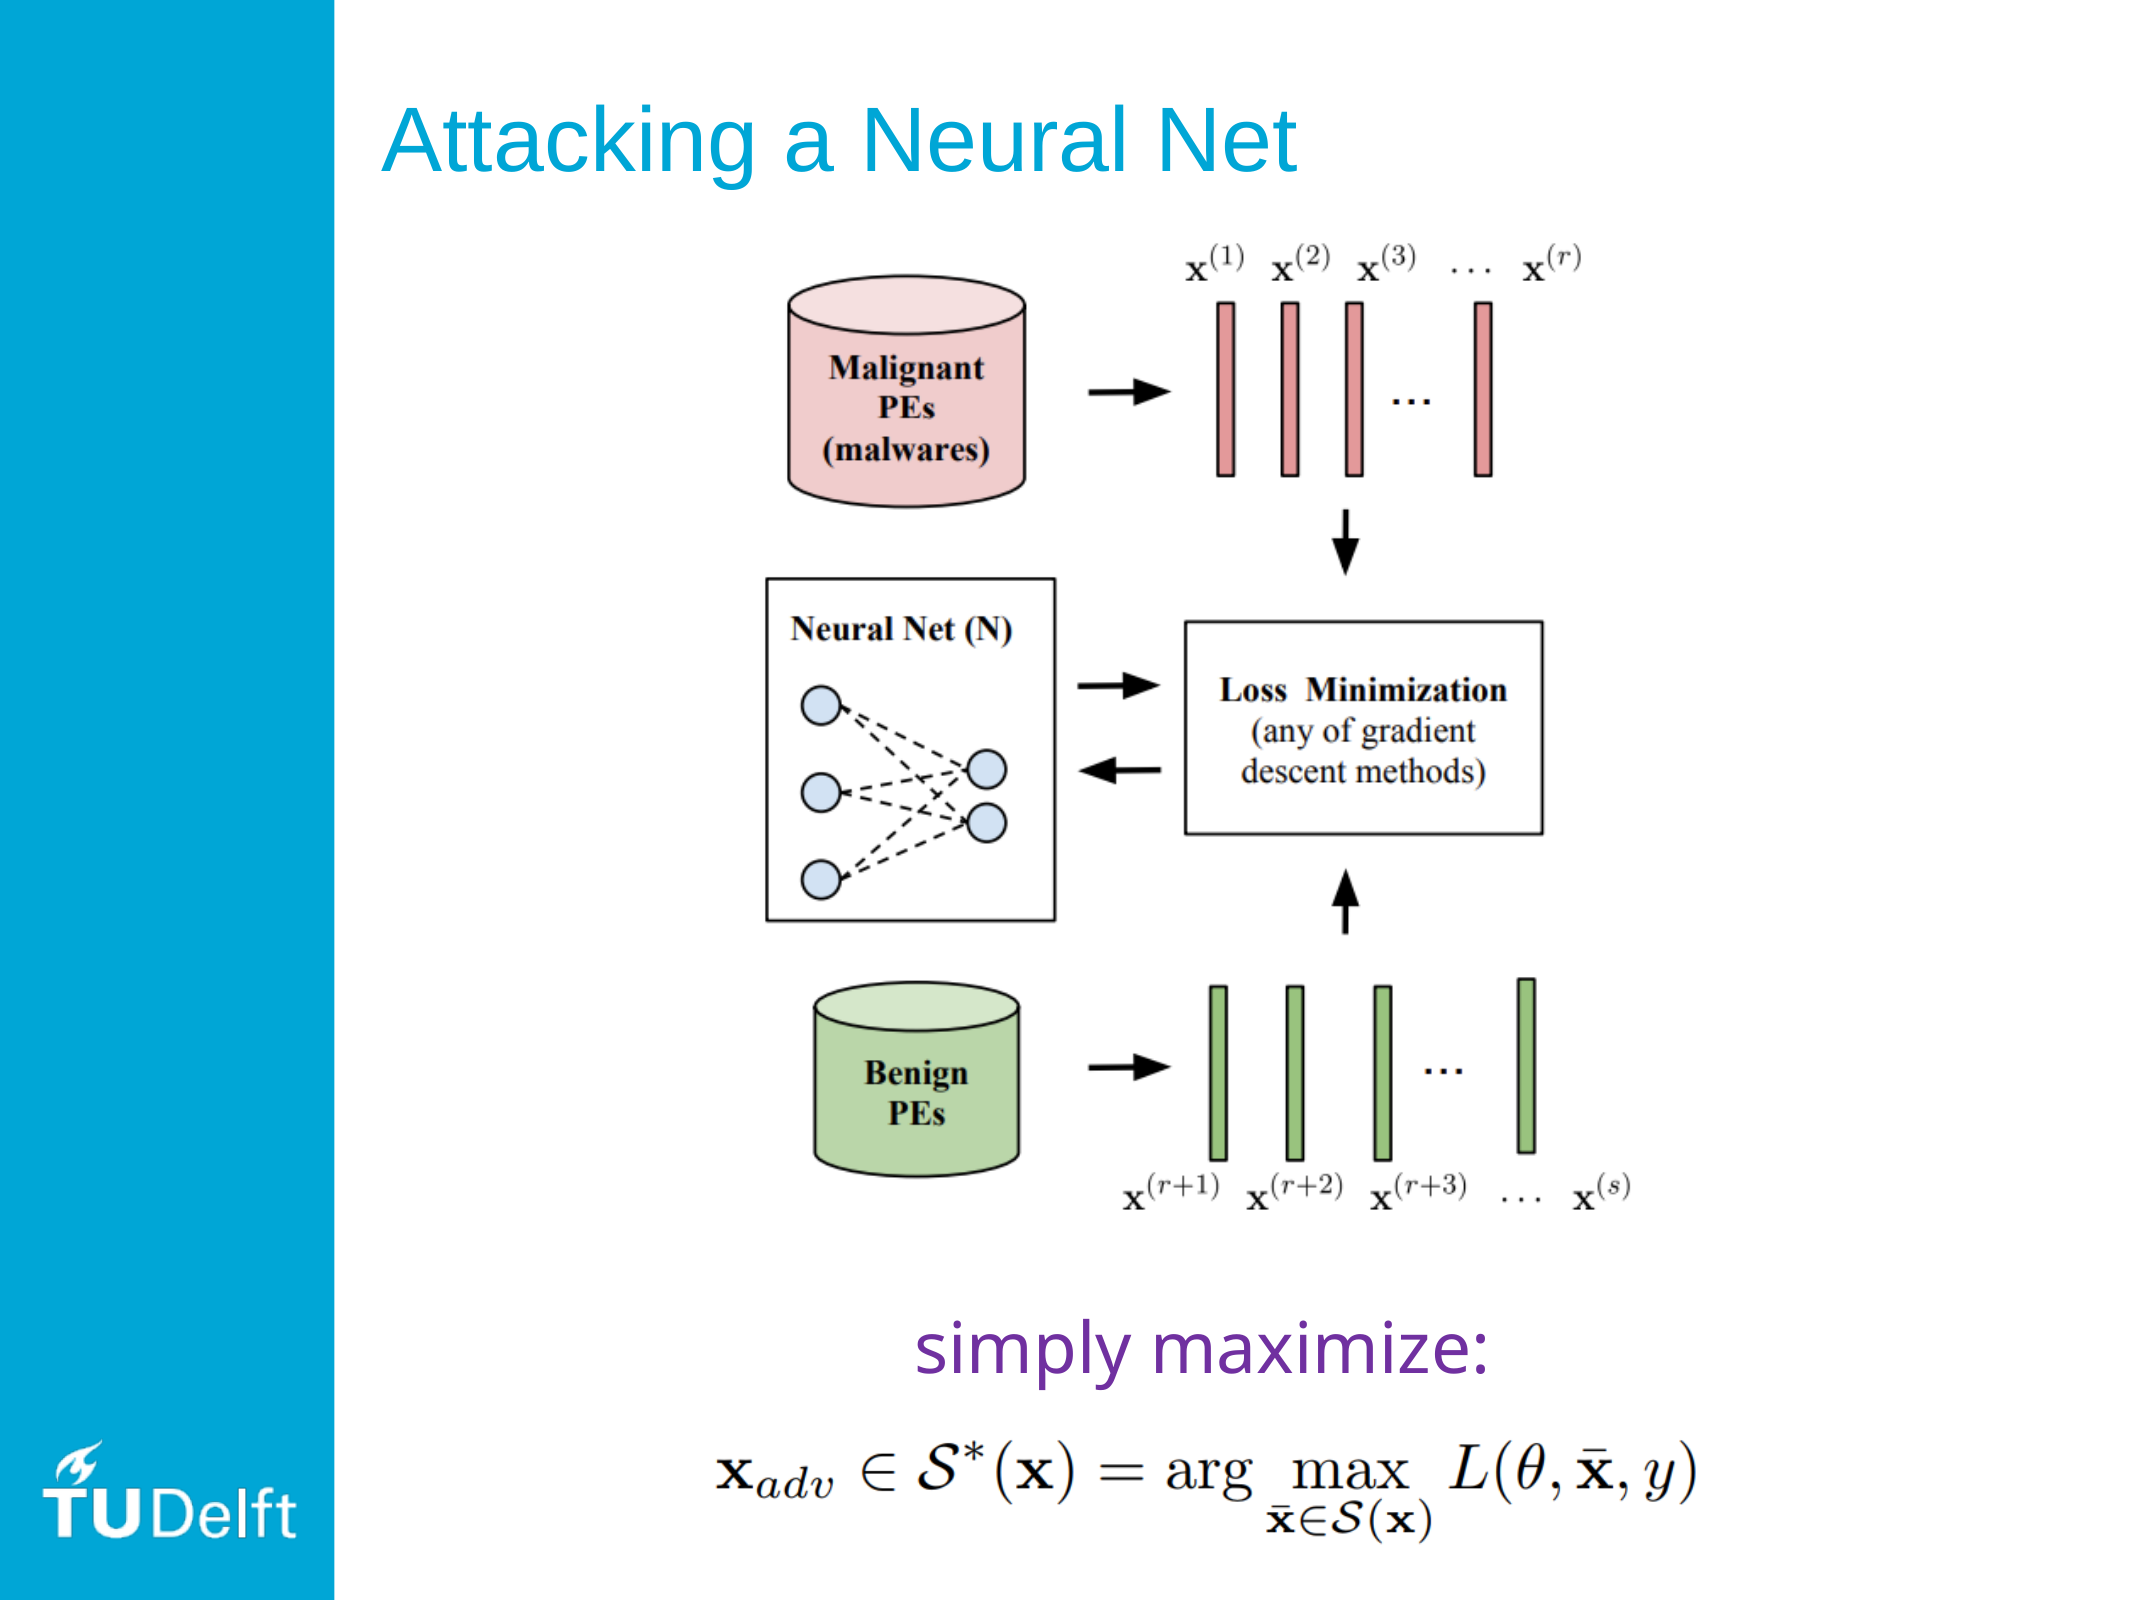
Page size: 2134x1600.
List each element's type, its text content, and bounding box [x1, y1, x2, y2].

text_box simply maximize: [899, 1295, 1506, 1396]
title Attacking a Neural Net [381, 79, 2024, 328]
picture [646, 203, 1759, 1254]
picture [688, 1402, 1717, 1551]
